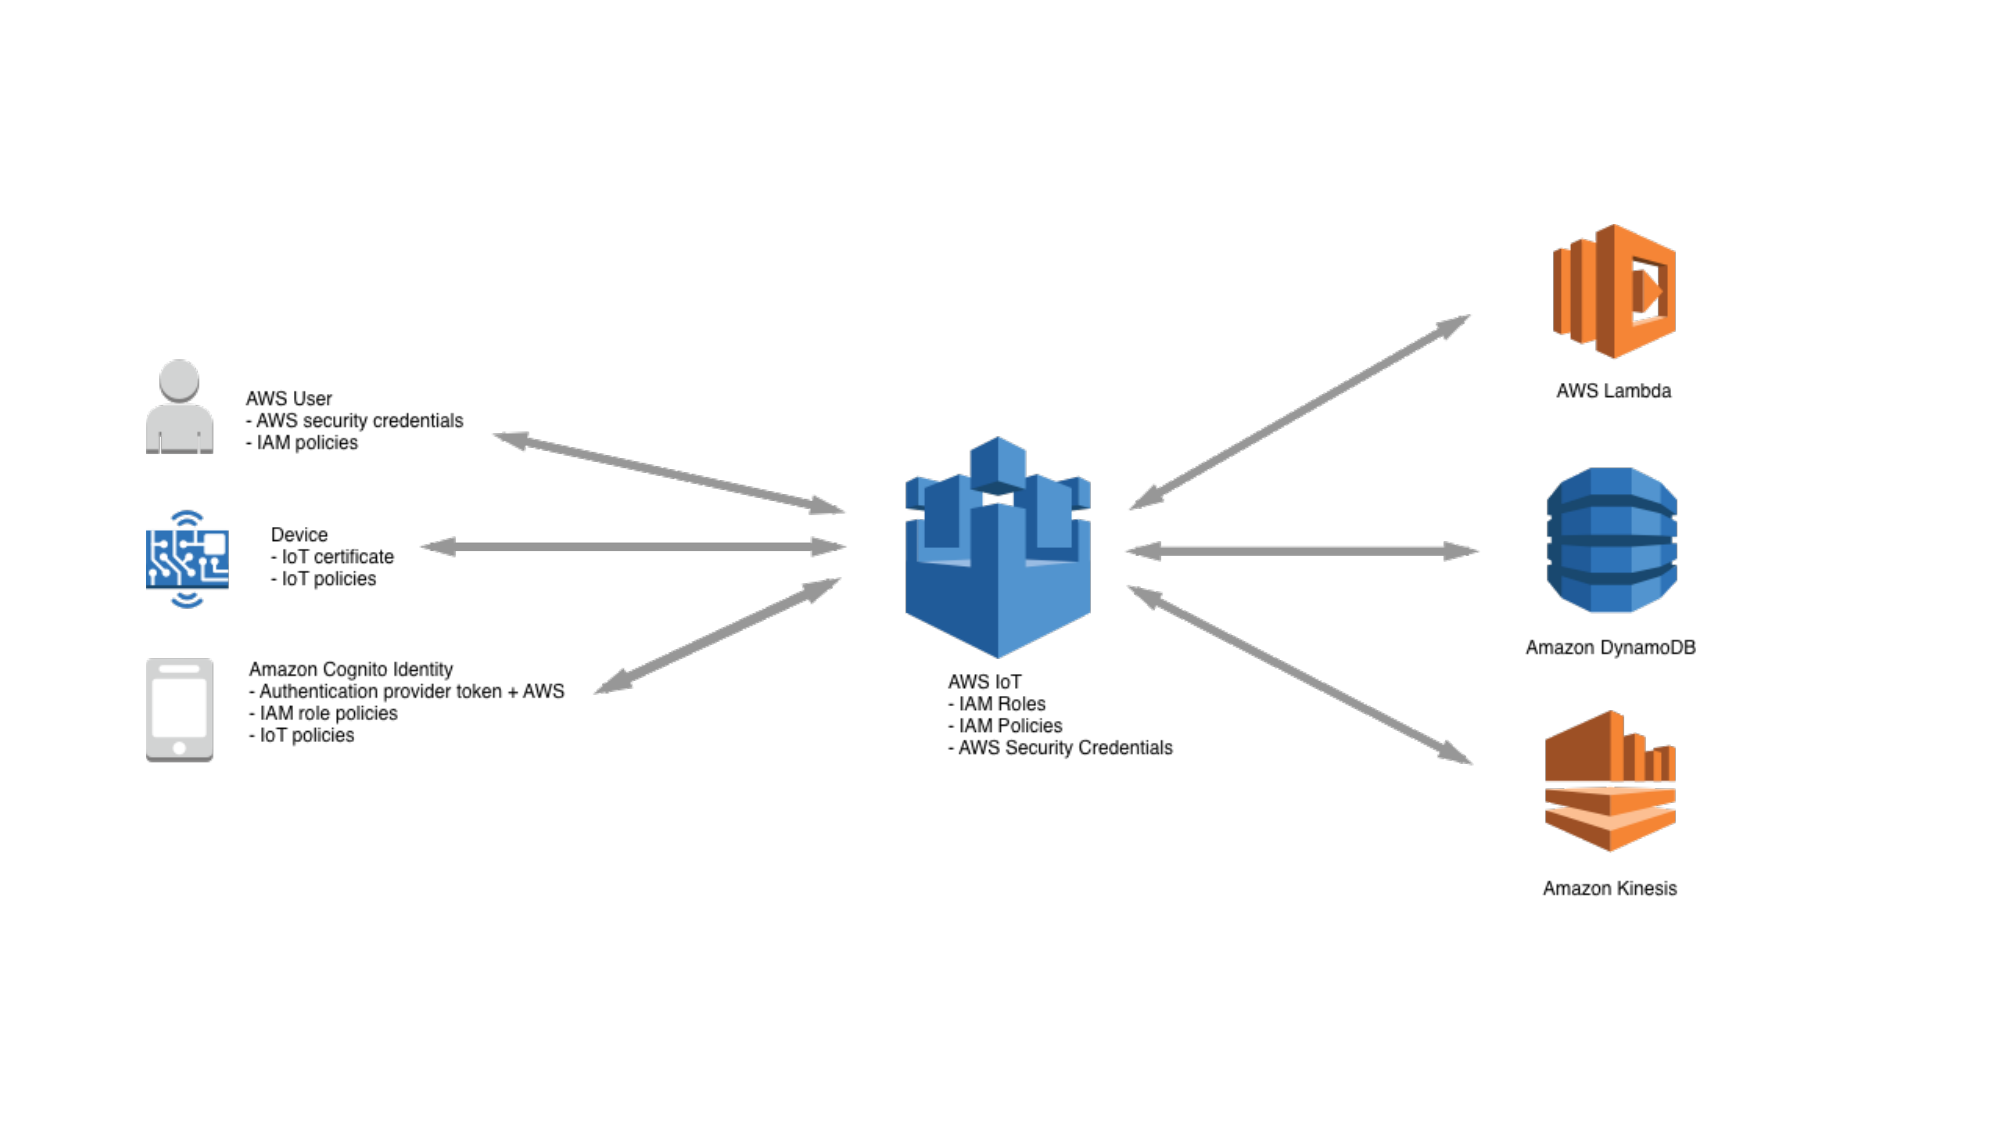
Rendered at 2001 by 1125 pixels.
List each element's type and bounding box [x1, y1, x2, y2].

picture [146, 224, 1854, 900]
